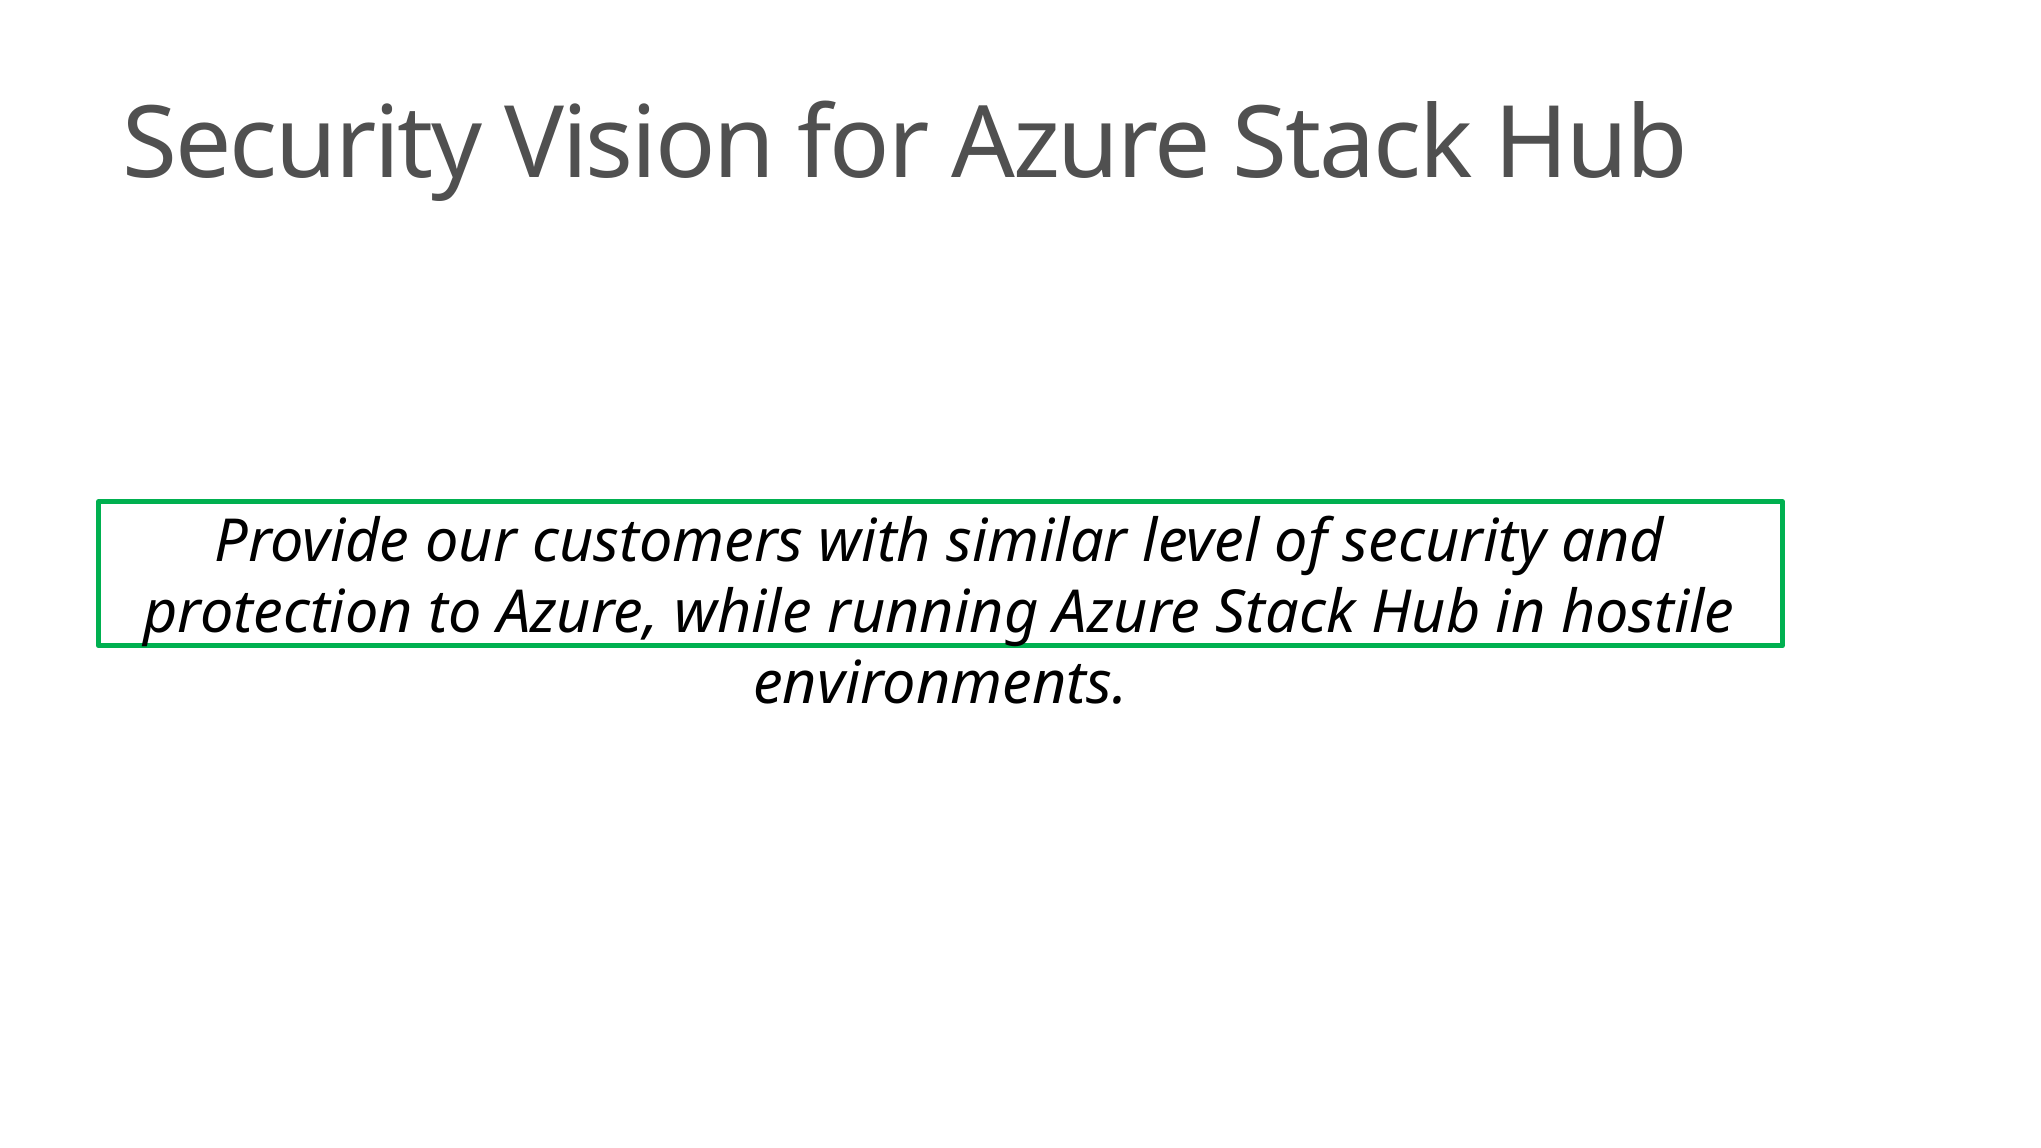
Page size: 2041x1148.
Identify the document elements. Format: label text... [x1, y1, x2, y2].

list Provide our customers with similar level of security and protection to Azure, while running Azure Stack Hub in hostile environments. [98, 501, 1783, 646]
title Security Vision for Azure Stack Hub [98, 76, 1943, 170]
